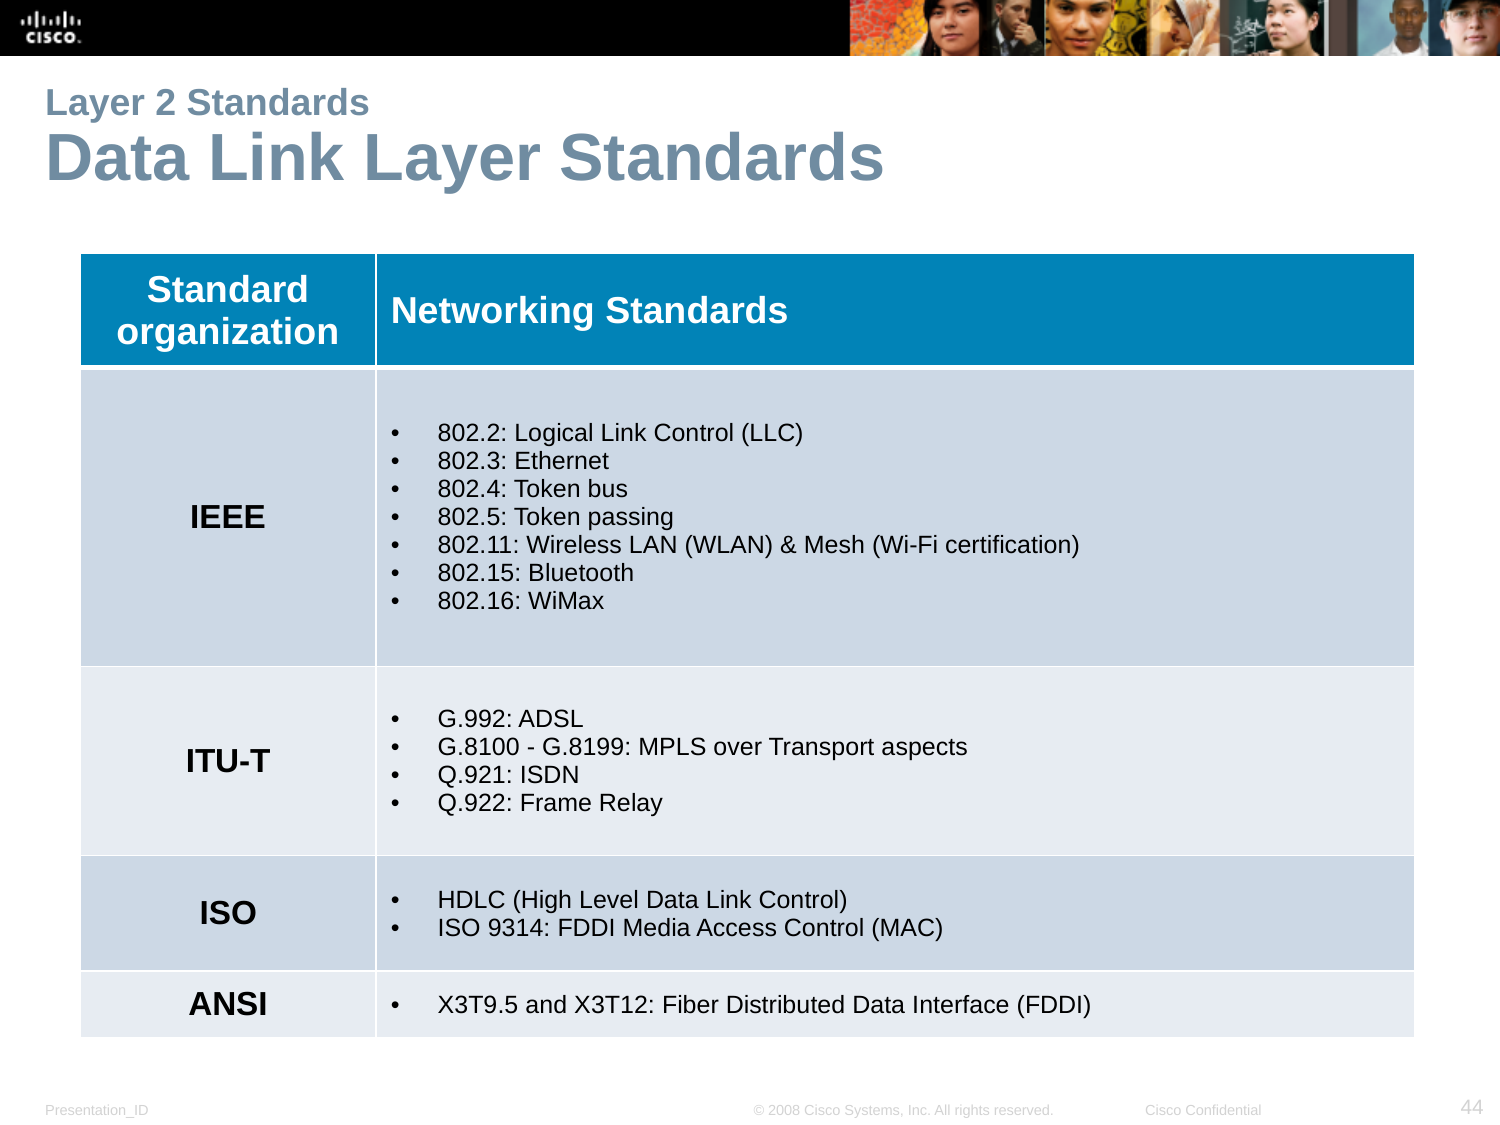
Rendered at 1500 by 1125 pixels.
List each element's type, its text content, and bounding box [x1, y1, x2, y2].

table_cell X3T9.5 and X3T12: Fiber Distributed Data Interface (FDDI) [377, 972, 1414, 1037]
table_cell 802.2: Logical Link Control (LLC) 802.3: Ethernet 802.4: Token bus 802.5: Token passing 802.11: Wireless LAN (WLAN) & Mesh (Wi-Fi certification) 802.15: Bluetooth 802.16: WiMax [377, 370, 1414, 666]
picture [0, 0, 1500, 56]
table_cell IEEE [81, 370, 375, 666]
table_cell ITU-T [81, 667, 375, 855]
table_header Networking Standards [377, 254, 1414, 365]
title Layer 2 Standards Data Link Layer Standards [31, 64, 1471, 203]
table_cell HDLC (High Level Data Link Control) ISO 9314: FDDI Media Access Control (MAC) [377, 856, 1414, 970]
table_cell G.992: ADSL G.8100 - G.8199: MPLS over Transport aspects Q.921: ISDN Q.922: Frame Relay [377, 667, 1414, 855]
table_cell ISO [81, 856, 375, 970]
table_cell ANSI [81, 972, 375, 1037]
table_header Standard organization [81, 254, 375, 365]
